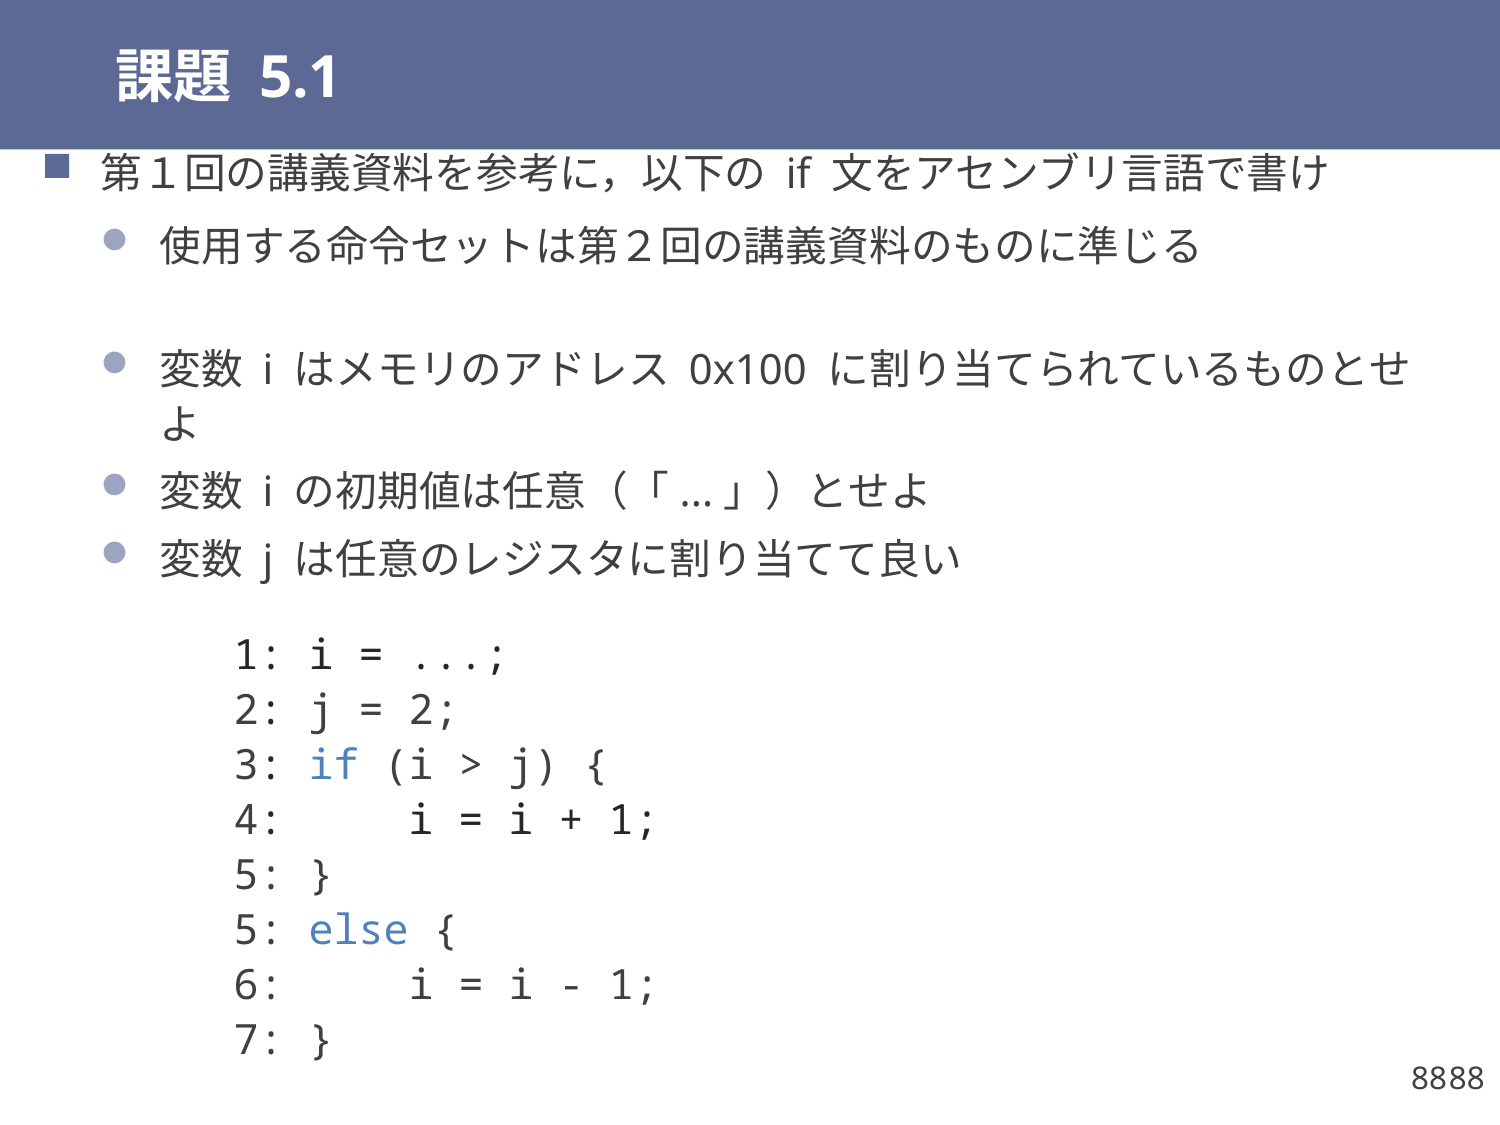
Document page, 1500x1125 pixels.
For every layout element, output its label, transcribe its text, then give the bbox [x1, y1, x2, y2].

title 課題 5.1 [100, 0, 1500, 150]
slide_number 88 [1381, 1034, 1500, 1125]
list 第１回の講義資料を参考に，以下の if 文をアセンブリ言語で書け 使用する命令セットは第２回の講義資料のものに準じる 変数 i はメモリのアドレス 0x100 に割り当てられているものとせよ 変数 i の初期値は任意（「...」）とせよ 変数 j は任意のレジスタに割り当てて良い [26, 119, 1459, 696]
text_box 1: i = ...; 2: j = 2; 3: if (i > j) { 4: i = i + 1; 5: } 5: else { 6: i = i - 1; 7: } [218, 754, 1292, 932]
